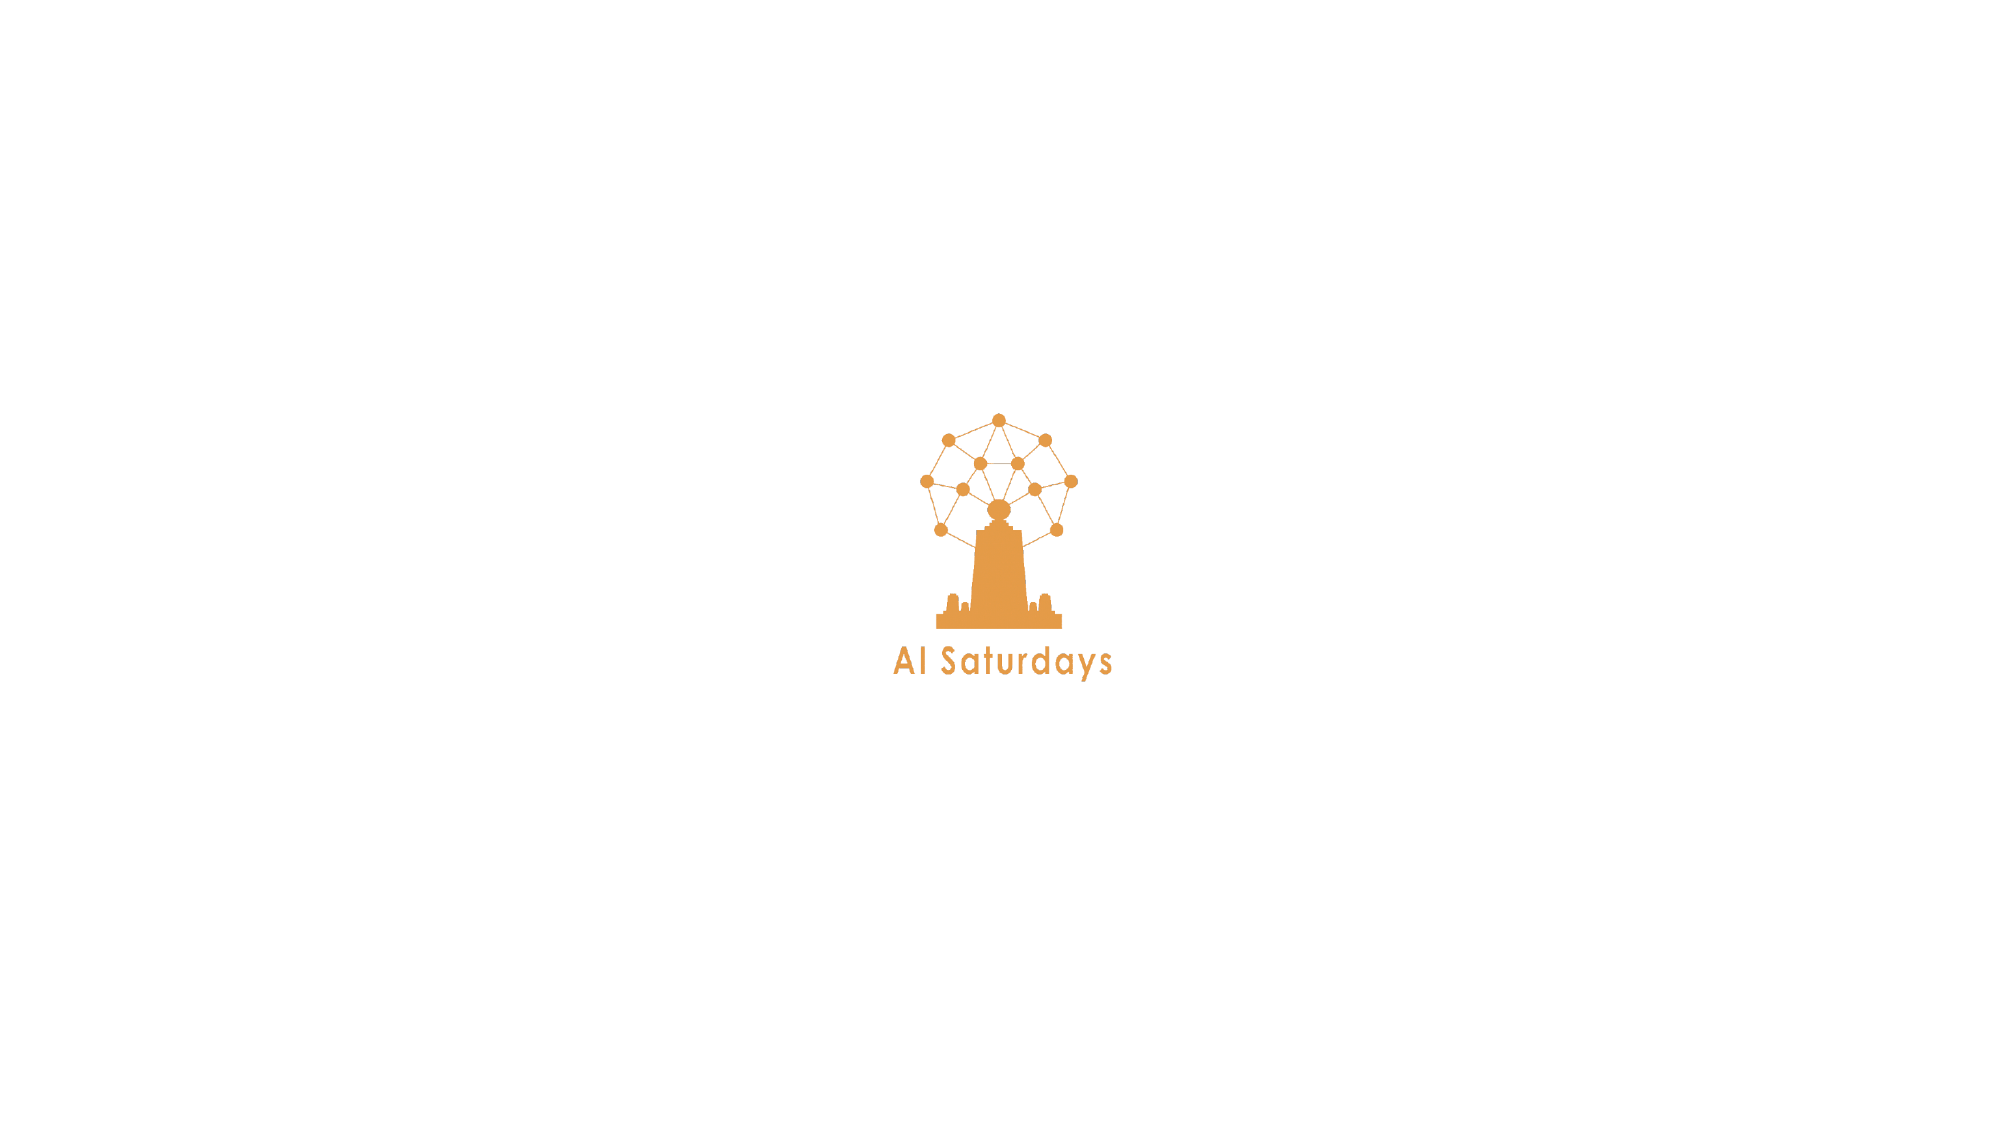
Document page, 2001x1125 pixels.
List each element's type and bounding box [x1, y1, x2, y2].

picture [838, 401, 1162, 724]
